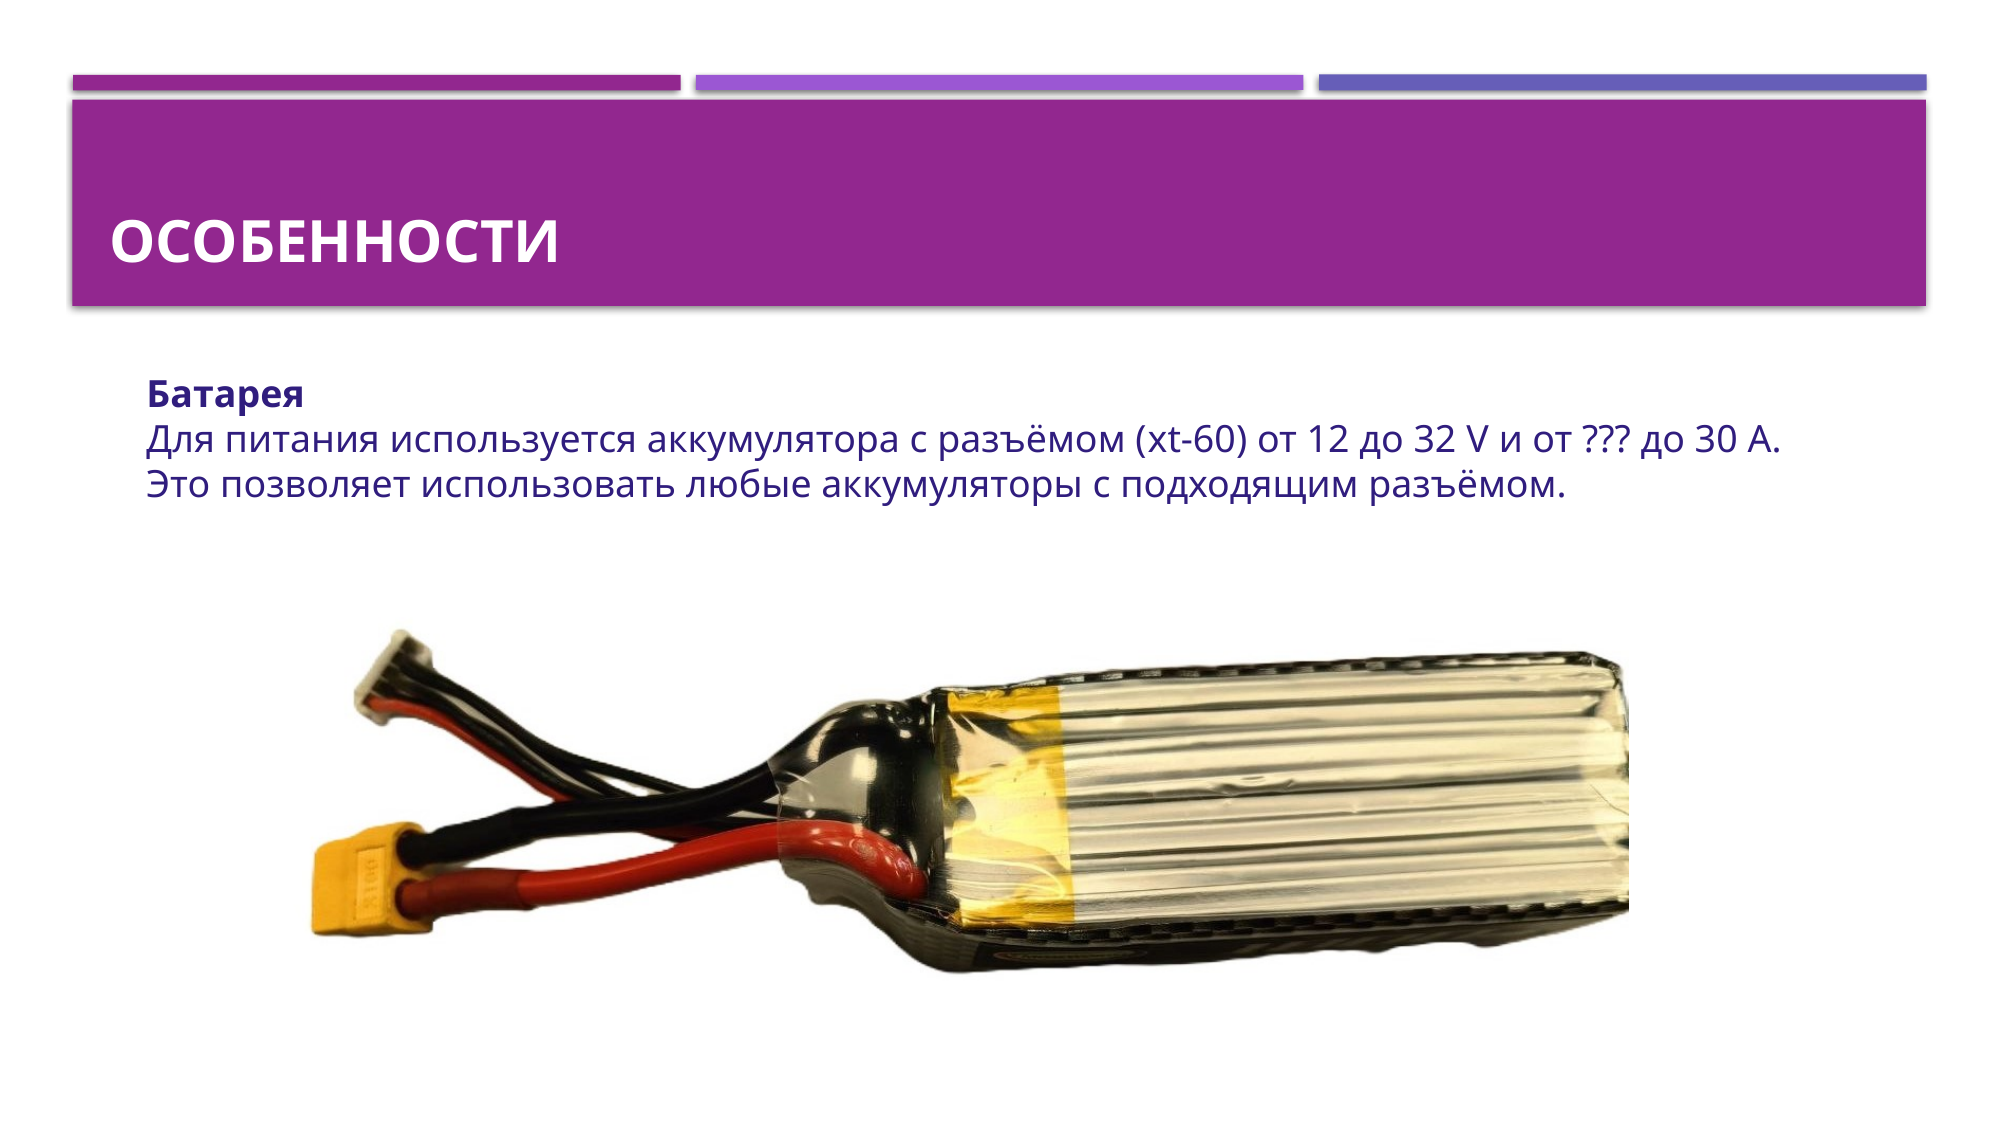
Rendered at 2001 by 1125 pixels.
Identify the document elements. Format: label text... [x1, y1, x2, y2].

title Особенности [94, 119, 1904, 282]
text_box Батарея Для питания используется аккумулятора с разъёмом (xt-60) от 12 до 32 V и от ??? до 30 A. Это позволяет использовать любые аккумуляторы с подходящим разъёмом. [131, 362, 1829, 513]
picture [277, 616, 1630, 982]
